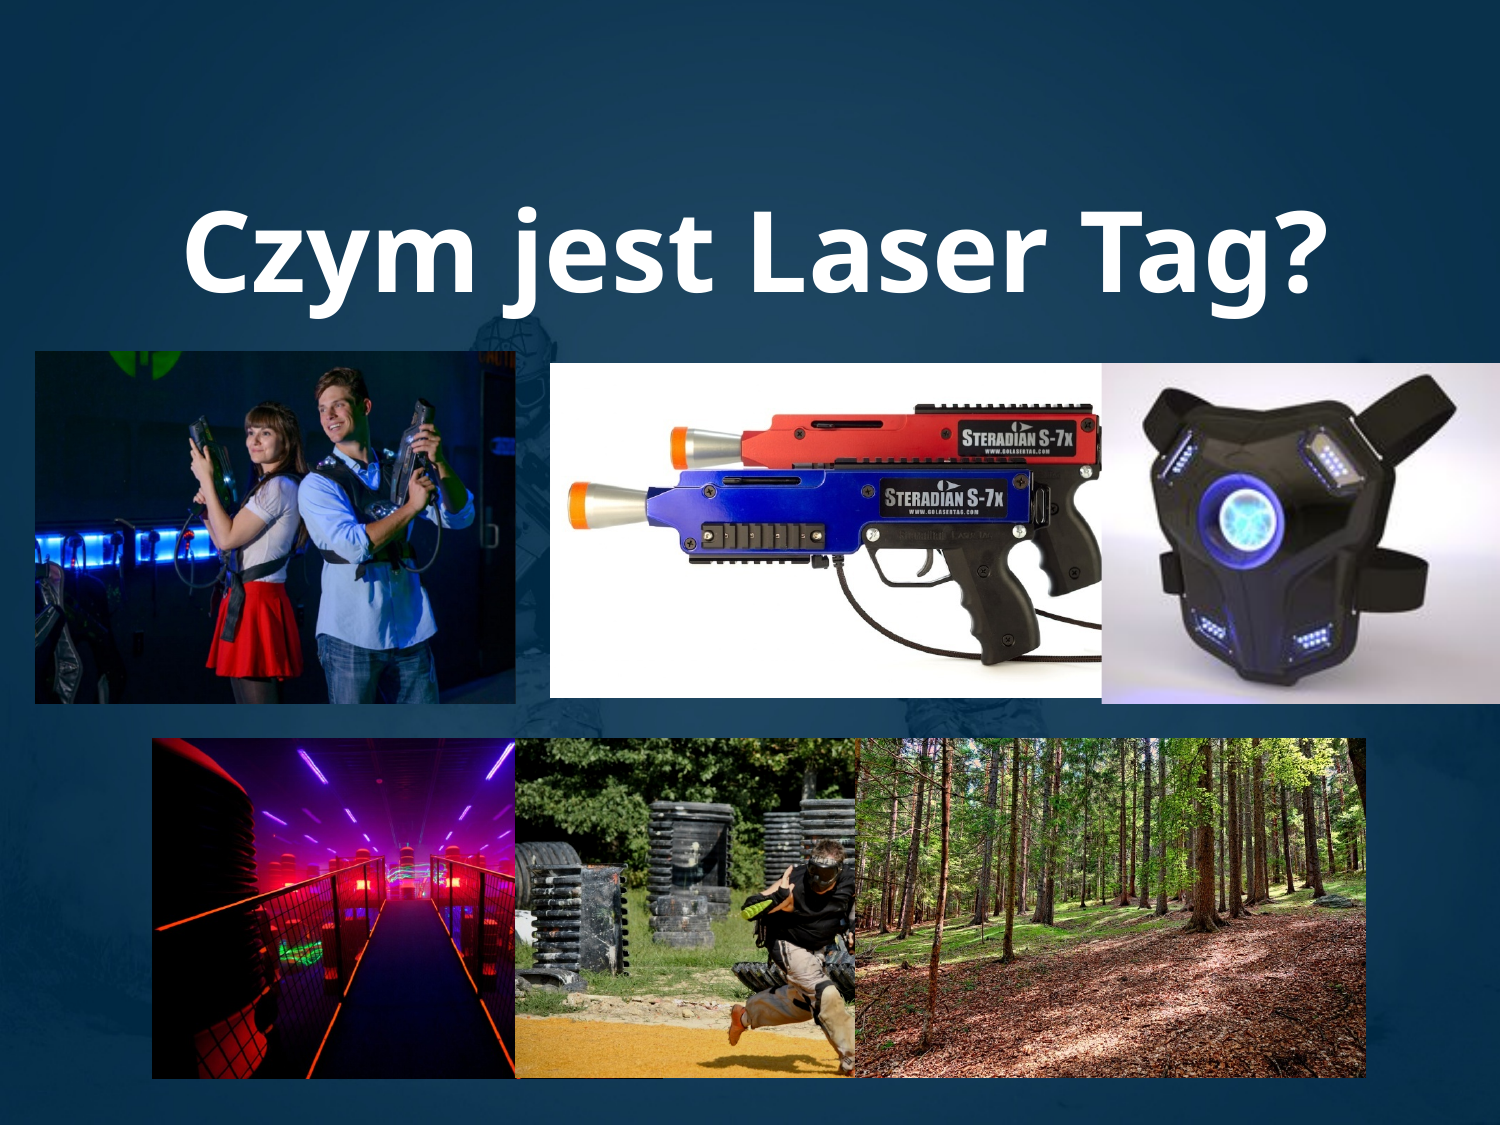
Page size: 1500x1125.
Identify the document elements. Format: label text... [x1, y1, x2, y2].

picture [0, 0, 1500, 1125]
text_box Czym jest Laser Tag? [117, 128, 1392, 370]
